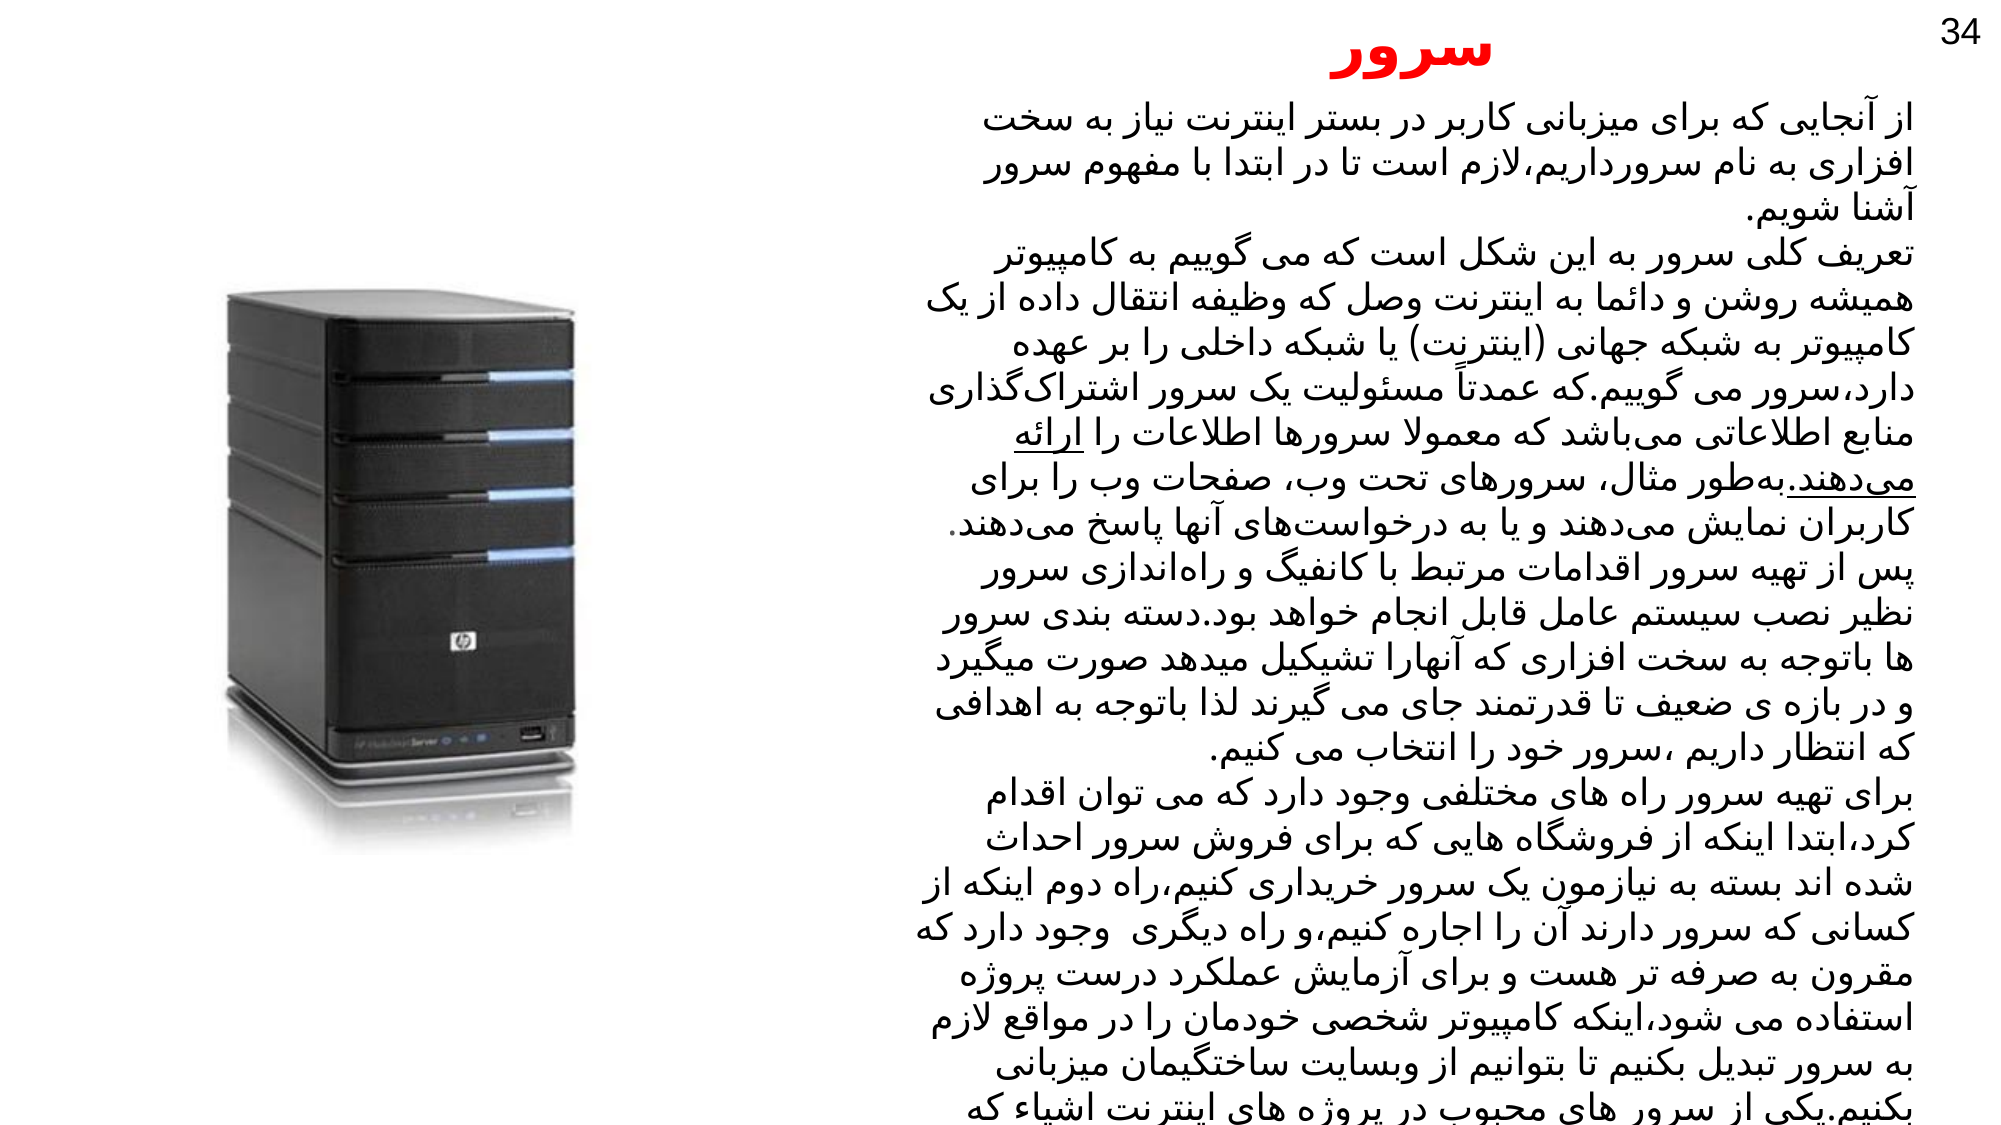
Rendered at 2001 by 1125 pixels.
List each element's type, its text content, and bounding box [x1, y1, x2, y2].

text_box سرور [1309, 0, 1519, 85]
text_box از آنجایی که برای میزبانی کاربر در بستر اینترنت نیاز به سخت افزاری به نام سرورداریم،لازم است تا در ابتدا با مفهوم سرور آشنا شویم. تعریف کلی سرور به این شکل است که می گوییم به کامپیوتر همیشه روشن و دائما به اینترنت وصل که وظیفه انتقال داده از یک کامپیوتر به شبکه جهانی (اینترنت) یا شبکه داخلی را بر عهده دارد،سرور می گوییم.که عمدتاً مسئولیت یک سرور اشتراک‌گذاری منابع اطلاعاتی می‌باشد که معمولا سرورها اطلاعات را ارائه می‌دهند.به‌طور مثال، سرورهای تحت وب، صفحات وب را برای کاربران نمایش می‌دهند و یا به درخواست‌های آنها پاسخ می‌دهند. پس از تهیه سرور اقدامات مرتبط با کانفیگ و راه‌اندازی سرور نظیر نصب سیستم عامل قابل انجام خواهد بود.دسته بندی سرور ها باتوجه به سخت افزاری که آنهارا تشیکیل میدهد صورت میگیرد و در بازه ی ضعیف تا قدرتمند جای می گیرند لذا باتوجه به اهدافی که انتظار داریم ،سرور خود را انتخاب می کنیم. برای تهیه سرور راه های مختلفی وجود دارد که می توان اقدام کرد،ابتدا اینکه از فروشگاه هایی که برای فروش سرور احداث شده اند بسته به نیازمون یک سرور خریداری کنیم،راه دوم اینکه از کسانی که سرور دارند آن را اجاره کنیم،و راه دیگری وجود دارد که مقرون به صرفه تر هست و برای آزمایش عملکرد درست پروژه استفاده می شود،اینکه کامپیوتر شخصی خودمان را در مواقع لازم به سرور تبدیل بکنیم تا بتوانیم از وبسایت ساختگیمان میزبانی بکنیم.یکی از سرور های محبوب در پروژه های اینترنت اشیاء که اندازه به نسبت کوچکی دارد و به کامپیوتر کوچک معروف است ،بردraspberry pi نام دارند.این بورد را می توان همراه وسیله ای که ساخته می شود قرارداد تا مورد استفاده قرار بگیرد. [897, 85, 1931, 1125]
text_box 34 [1925, 0, 2000, 60]
picture [165, 270, 635, 855]
